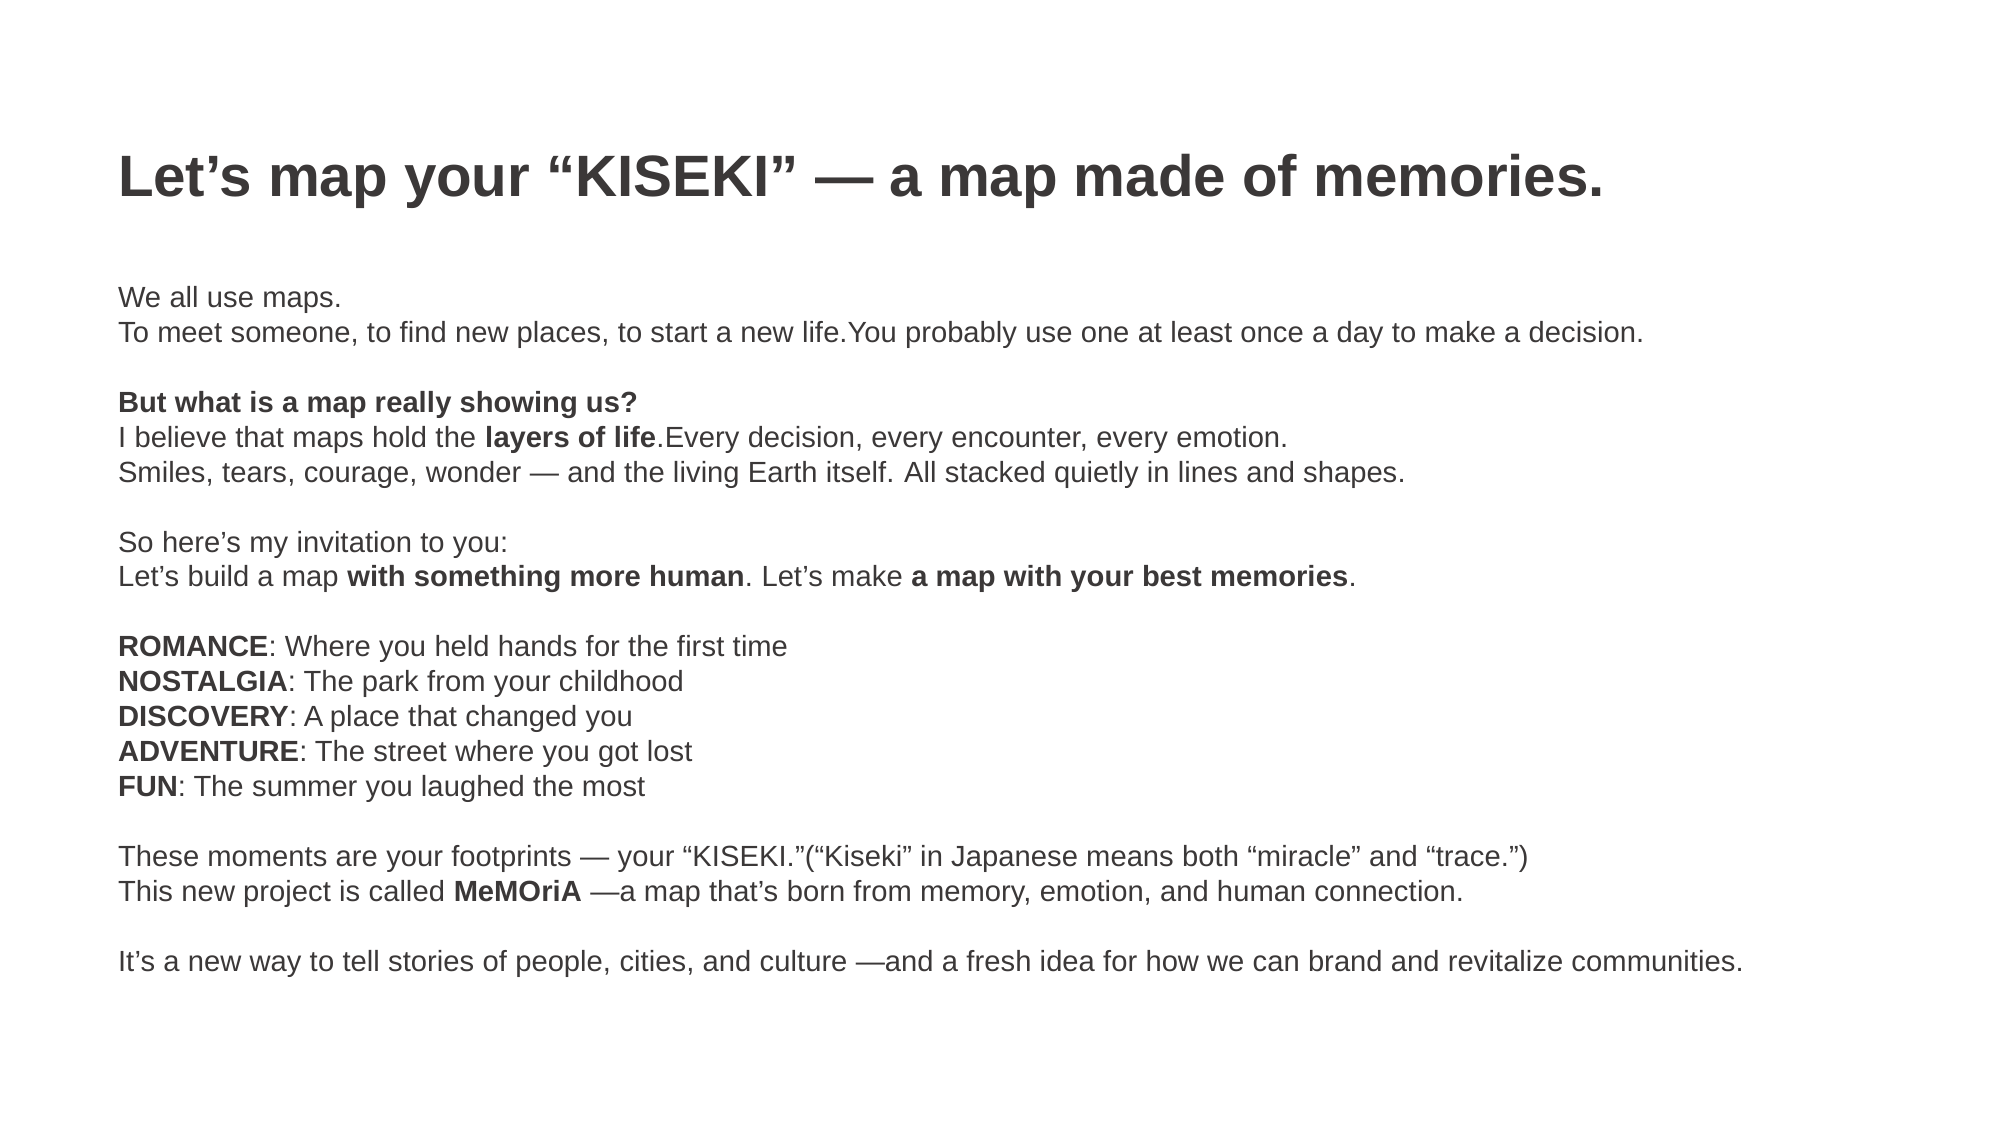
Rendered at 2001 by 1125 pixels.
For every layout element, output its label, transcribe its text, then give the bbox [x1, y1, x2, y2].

text_box Let’s map your “KISEKI” — a map made of memories. We all use maps. To meet someone, to find new places, to start a new life.You probably use one at least once a day to make a decision. But what is a map really showing us? I believe that maps hold the layers of life.Every decision, every encounter, every emotion. Smiles, tears, courage, wonder — and the living Earth itself. All stacked quietly in lines and shapes. So here’s my invitation to you: Let’s build a map with something more human. Let’s make a map with your best memories. ROMANCE: Where you held hands for the first time NOSTALGIA: The park from your childhood DISCOVERY: A place that changed you ADVENTURE: The street where you got lost FUN: The summer you laughed the most These moments are your footprints — your “KISEKI.”(“Kiseki” in Japanese means both “miracle” and “trace.”) This new project is called MeMOriA —a map that’s born from memory, emotion, and human connection. It’s a new way to tell stories of people, cities, and culture —and a fresh idea for how we can brand and revitalize communities. [103, 130, 1897, 985]
